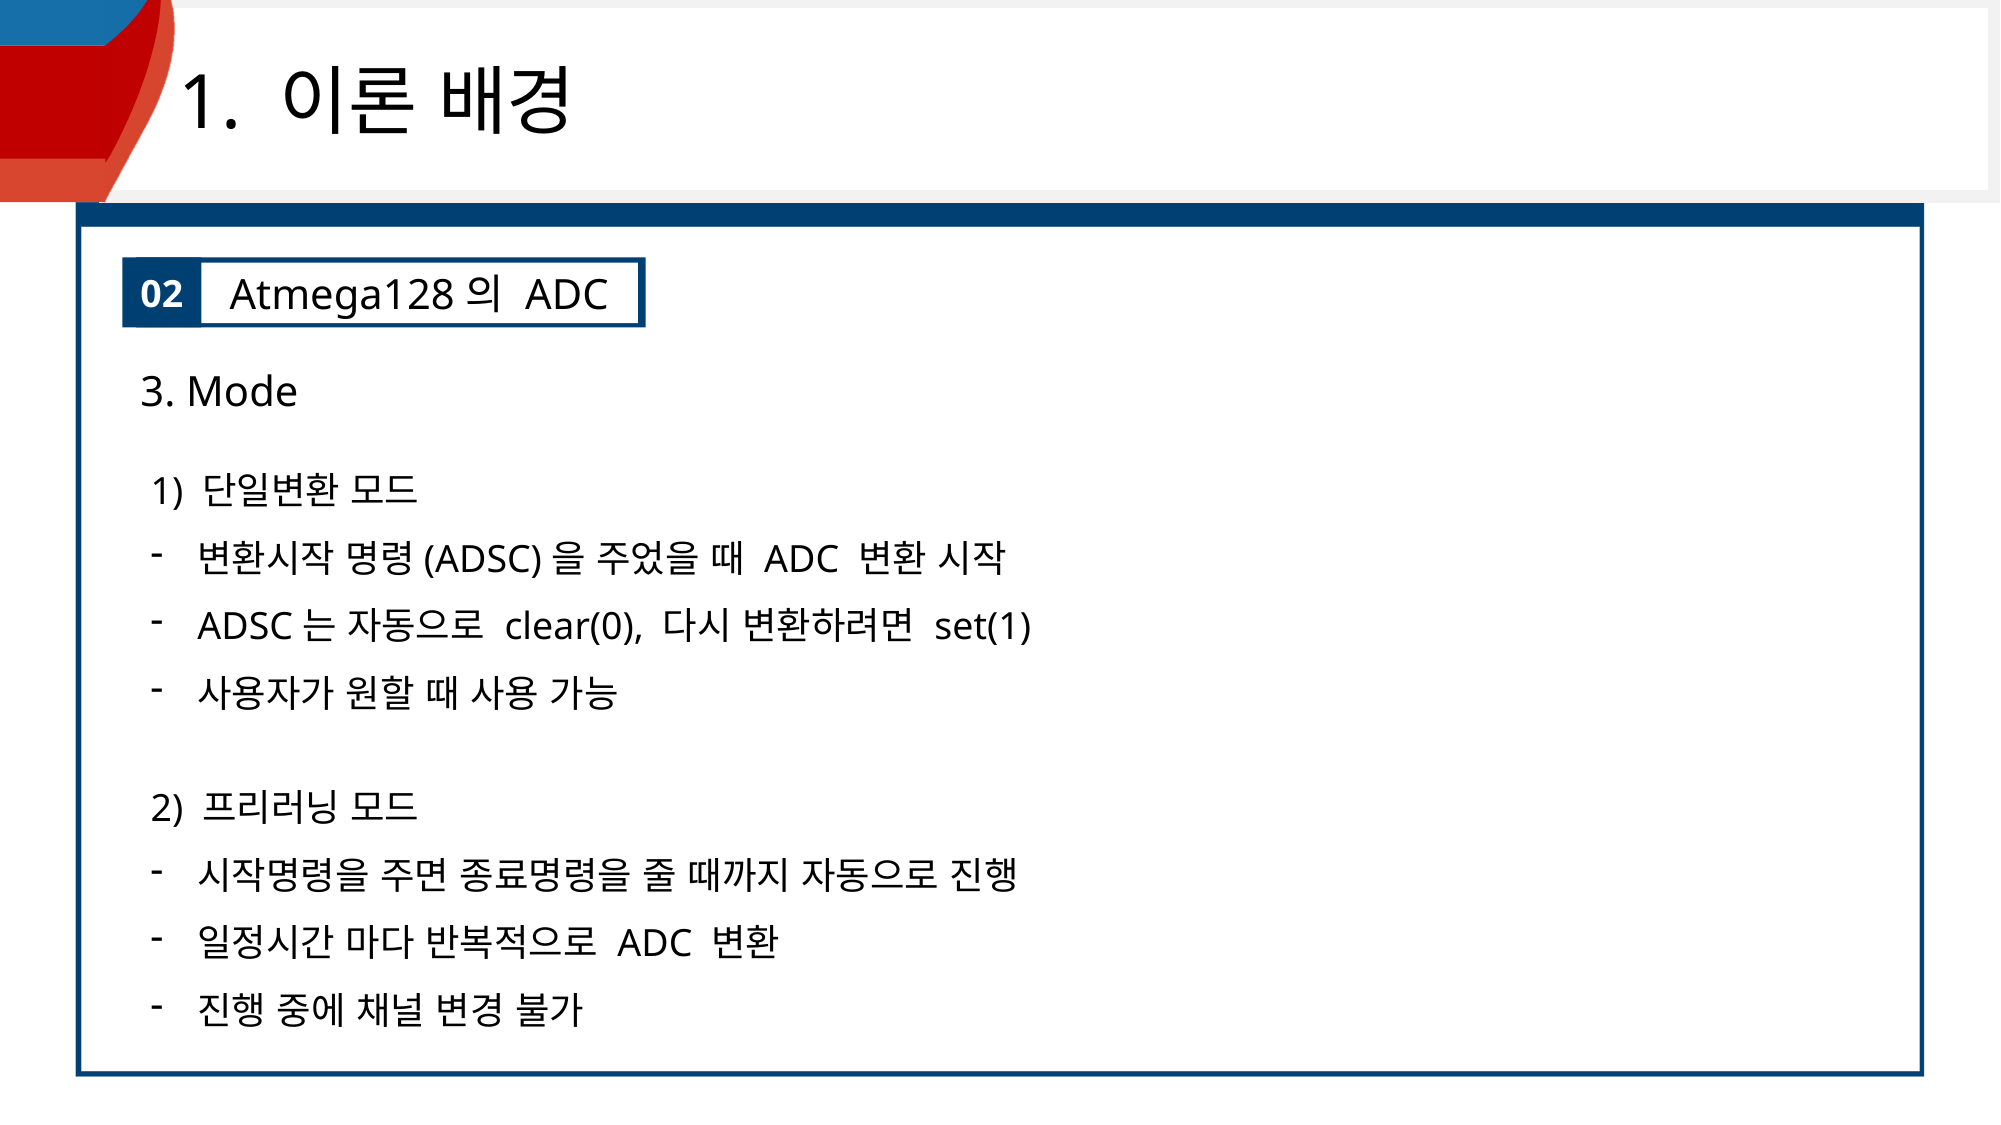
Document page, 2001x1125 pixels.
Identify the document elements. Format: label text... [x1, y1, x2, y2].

text_box 1) 단일변환 모드 변환시작 명령(ADSC)을 주었을 때 ADC 변환 시작 ADSC는 자동으로 clear(0), 다시 변환하려면 set(1) 사용자가 원할 때 사용 가능 [135, 437, 1836, 723]
text_box [80, 226, 1921, 1072]
text_box 1. 이론 배경 [184, 0, 1995, 198]
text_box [0, 0, 184, 203]
text_box 3. Mode [125, 356, 1126, 422]
text_box [75, 201, 1925, 1078]
text_box 02 [121, 256, 202, 328]
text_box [135, 257, 646, 328]
text_box 2) 프리러닝 모드 시작명령을 주면 종료명령을 줄 때까지 자동으로 진행 일정시간 마다 반복적으로 ADC 변환 진행 중에 채널 변경 불가 [135, 754, 1836, 1040]
